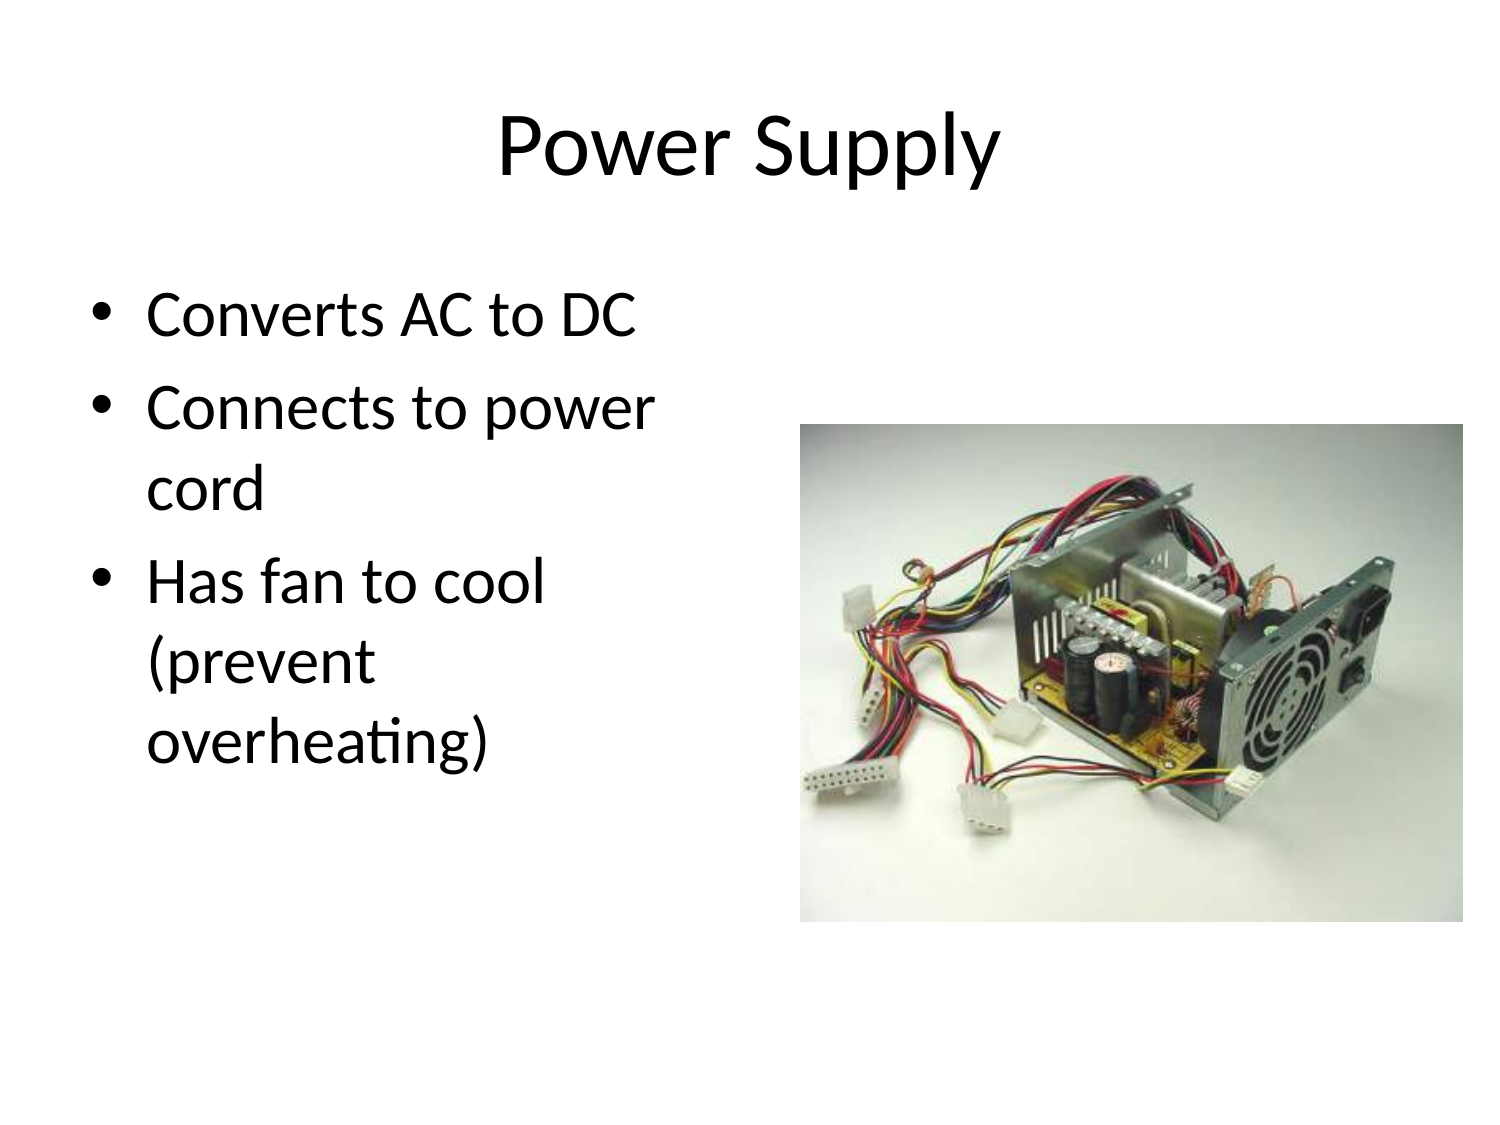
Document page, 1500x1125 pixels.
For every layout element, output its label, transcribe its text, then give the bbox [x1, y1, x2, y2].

title Power Supply [75, 45, 1425, 233]
picture [799, 424, 1463, 922]
list Converts AC to DC Connects to power cord Has fan to cool (prevent overheating) [75, 262, 738, 1005]
